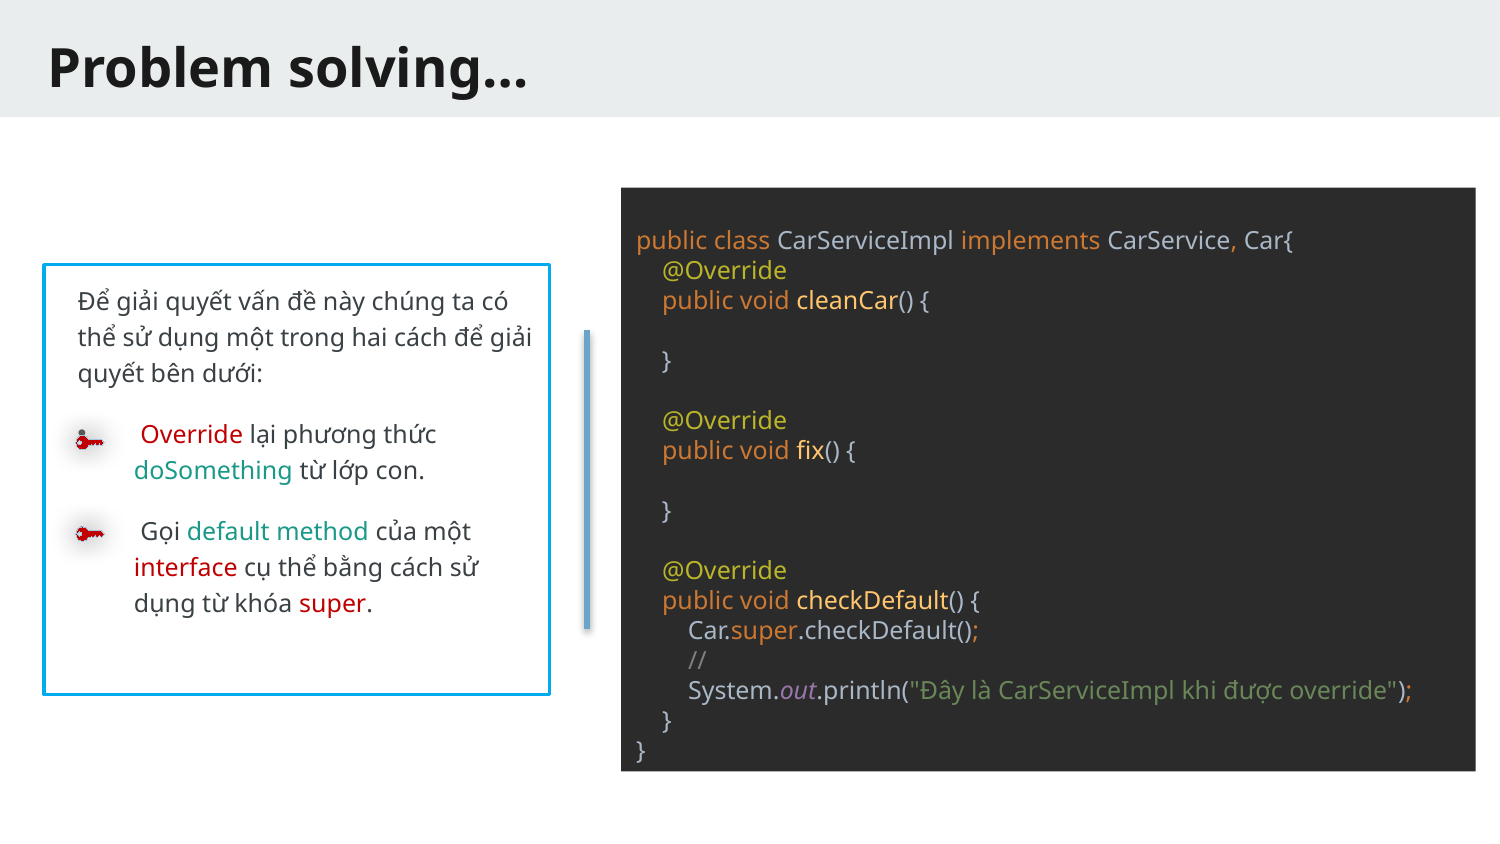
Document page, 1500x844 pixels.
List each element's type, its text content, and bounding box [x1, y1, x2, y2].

text_box Để giải quyết vấn đề này chúng ta có thể sử dụng một trong hai cách để giải quyết bên dưới: Override lại phương thức doSomething từ lớp con. Gọi default method của một interface cụ thể bằng cách sử dụng từ khóa super. [43, 264, 550, 695]
text_box [75, 526, 105, 542]
title Problem solving… [32, 18, 1446, 107]
text_box [75, 435, 105, 450]
text_box public class CarServiceImpl implements CarService, Car{ @Override public void cleanCar() { } @Override public void fix() { } @Override public void checkDefault() { Car.super.checkDefault(); // System.out.println("Đây là CarServiceImpl khi được override"); } } [621, 187, 1476, 772]
